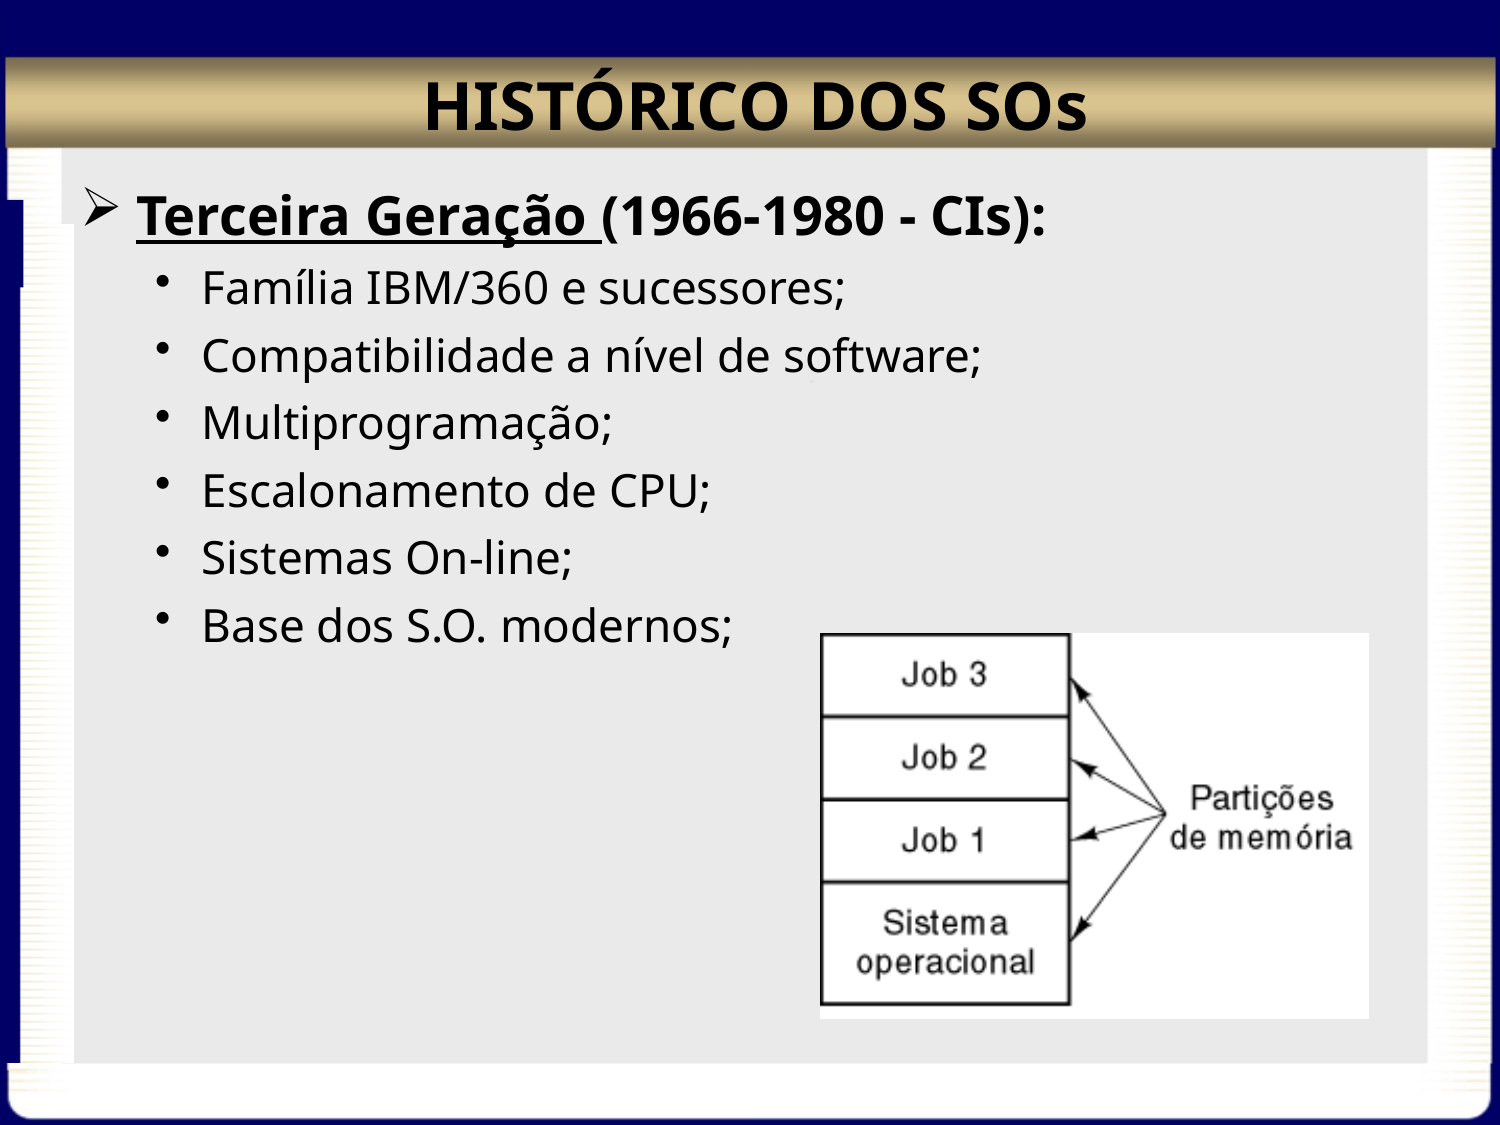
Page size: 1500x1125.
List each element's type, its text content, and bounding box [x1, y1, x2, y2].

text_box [820, 633, 1369, 1019]
list Terceira Geração (1966-1980 - CIs): Família IBM/360 e sucessores; Compatibilidade a nível de software; Multiprogramação; Escalonamento de CPU; Sistemas On-line; Base dos S.O. modernos; [64, 149, 1424, 1071]
picture [0, 0, 1500, 1125]
title HISTÓRICO DOS SOs [100, 66, 1412, 142]
